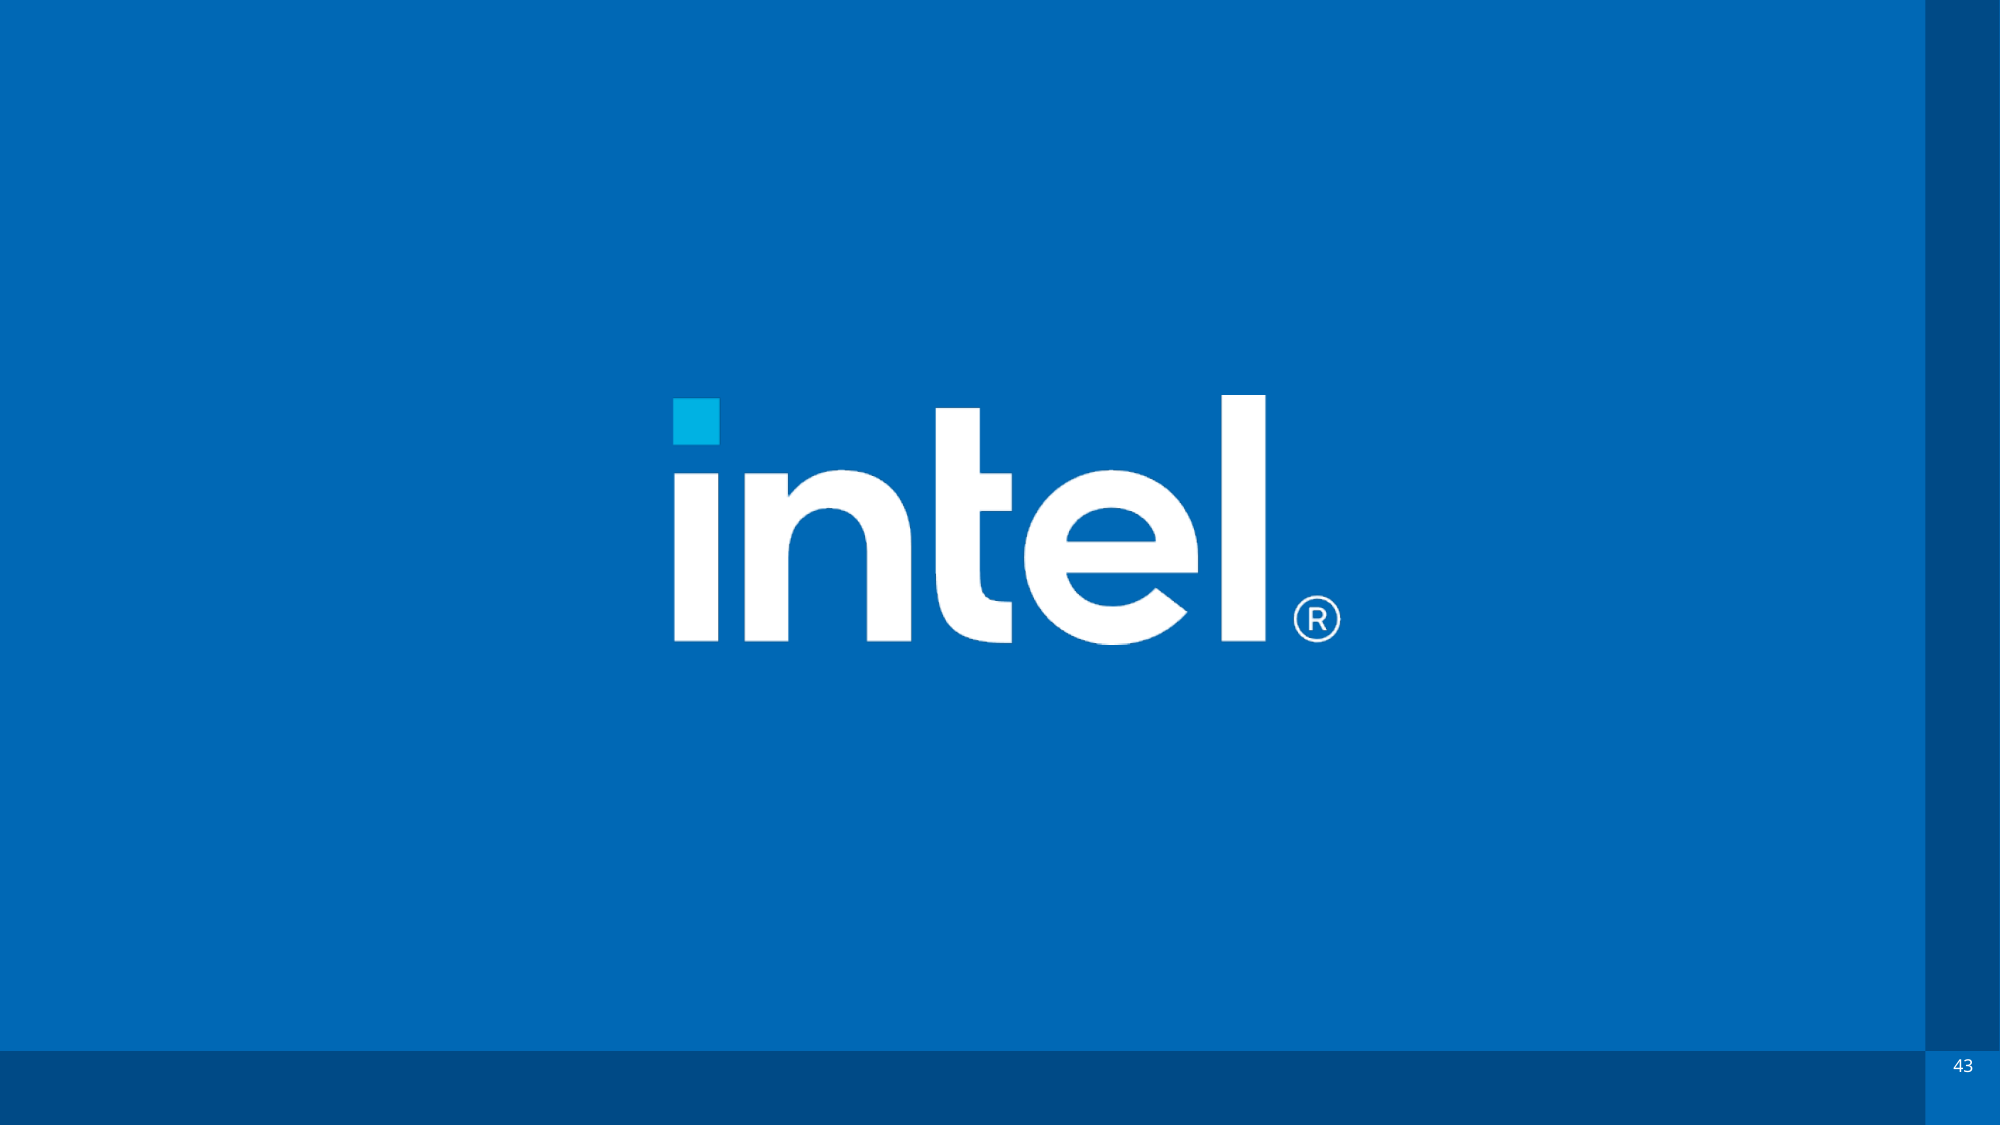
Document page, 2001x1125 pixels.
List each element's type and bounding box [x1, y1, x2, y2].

picture [672, 395, 1342, 645]
